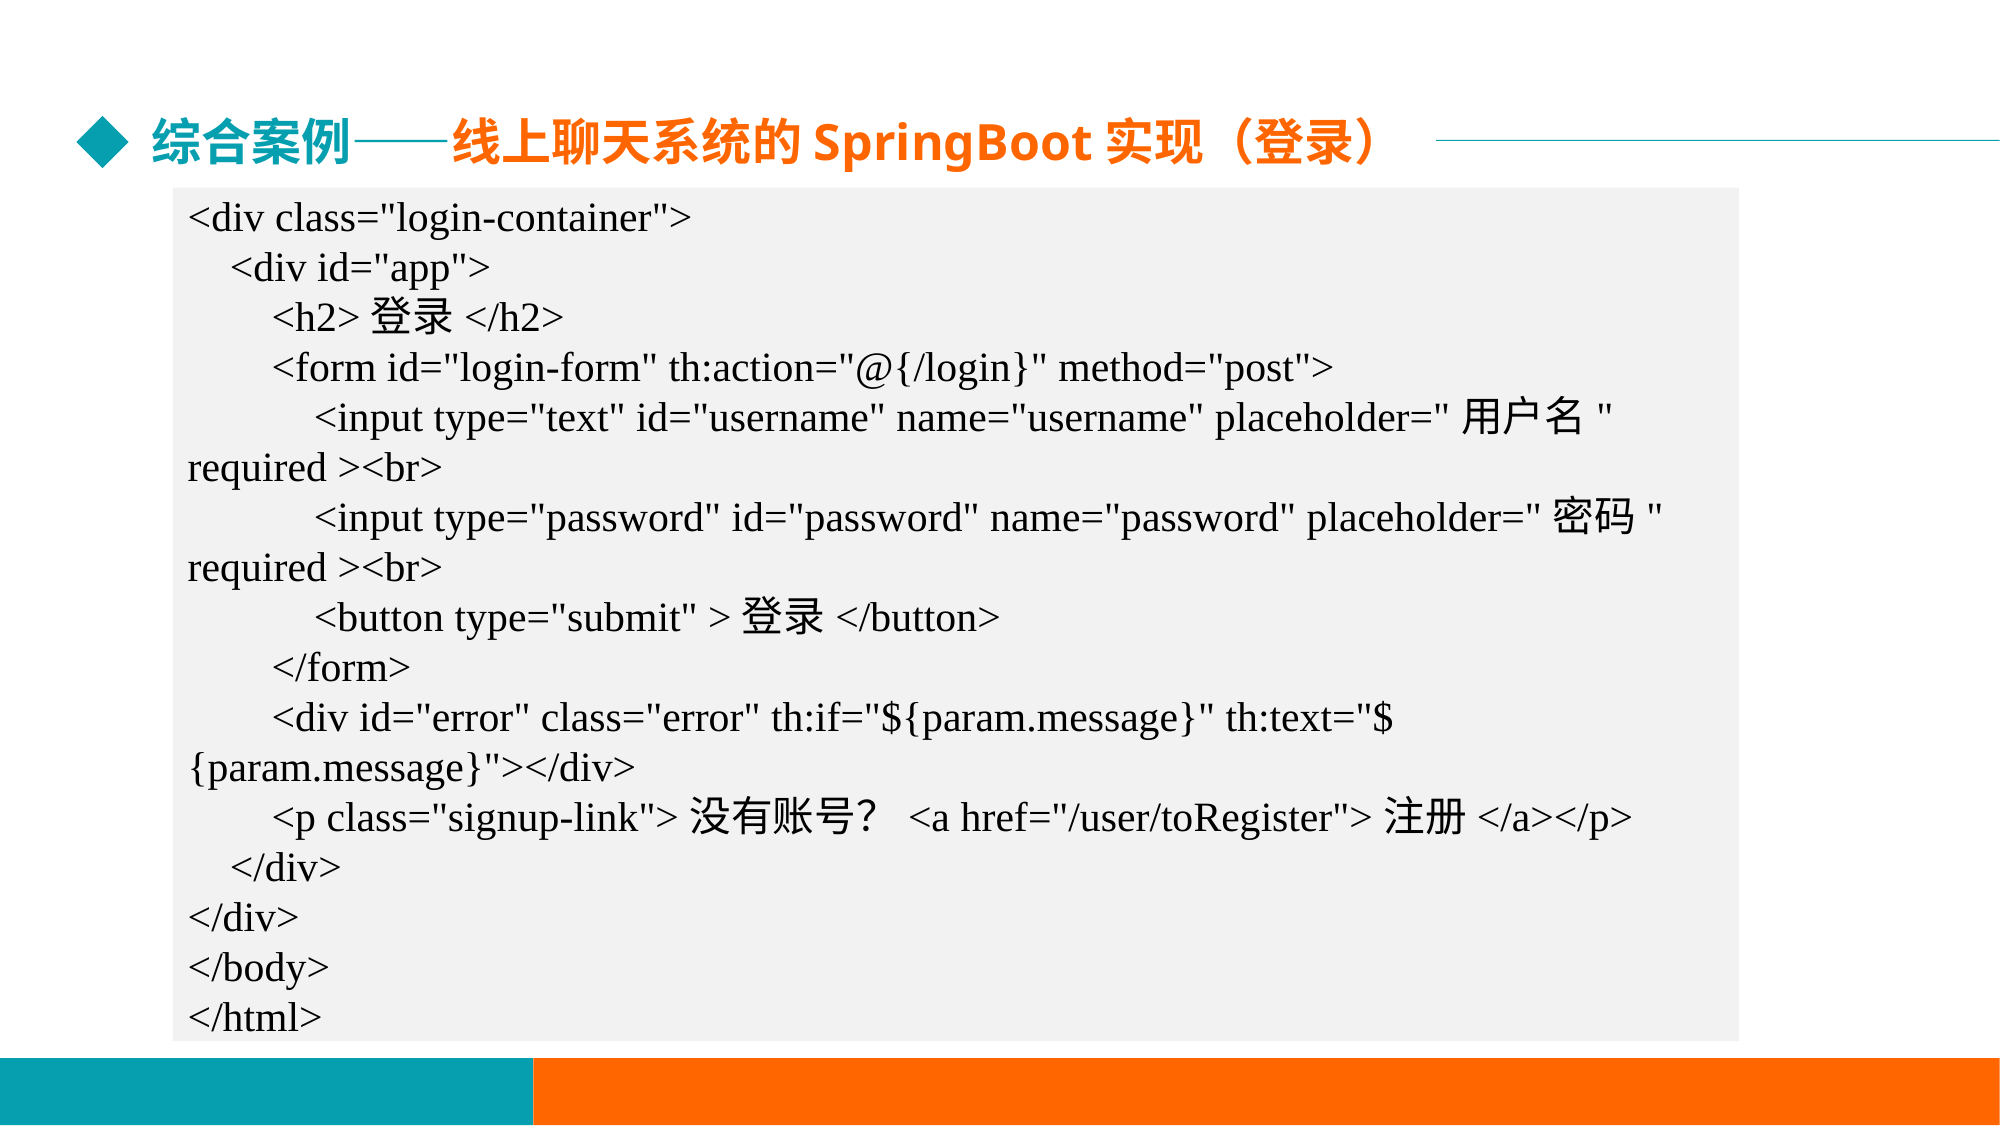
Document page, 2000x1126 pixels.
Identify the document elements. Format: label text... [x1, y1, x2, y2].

text_box <div class="login-container"> <div id="app"> <h2>登录</h2> <form id="login-form" th:action="@{/login}" method="post"> <input type="text" id="username" name="username" placeholder="用户名" required ><br> <input type="password" id="password" name="password" placeholder="密码" required ><br> <button type="submit" >登录</button> </form> <div id="error" class="error" th:if="${param.message}" th:text="${param.message}"></div> <p class="signup-link">没有账号？<a href="/user/toRegister">注册</a></p> </div> </div> </body> </html> [171, 186, 1741, 1043]
text_box [42, 184, 1825, 736]
text_box 综合案例——线上聊天系统的SpringBoot实现（登录） [131, 100, 1437, 181]
